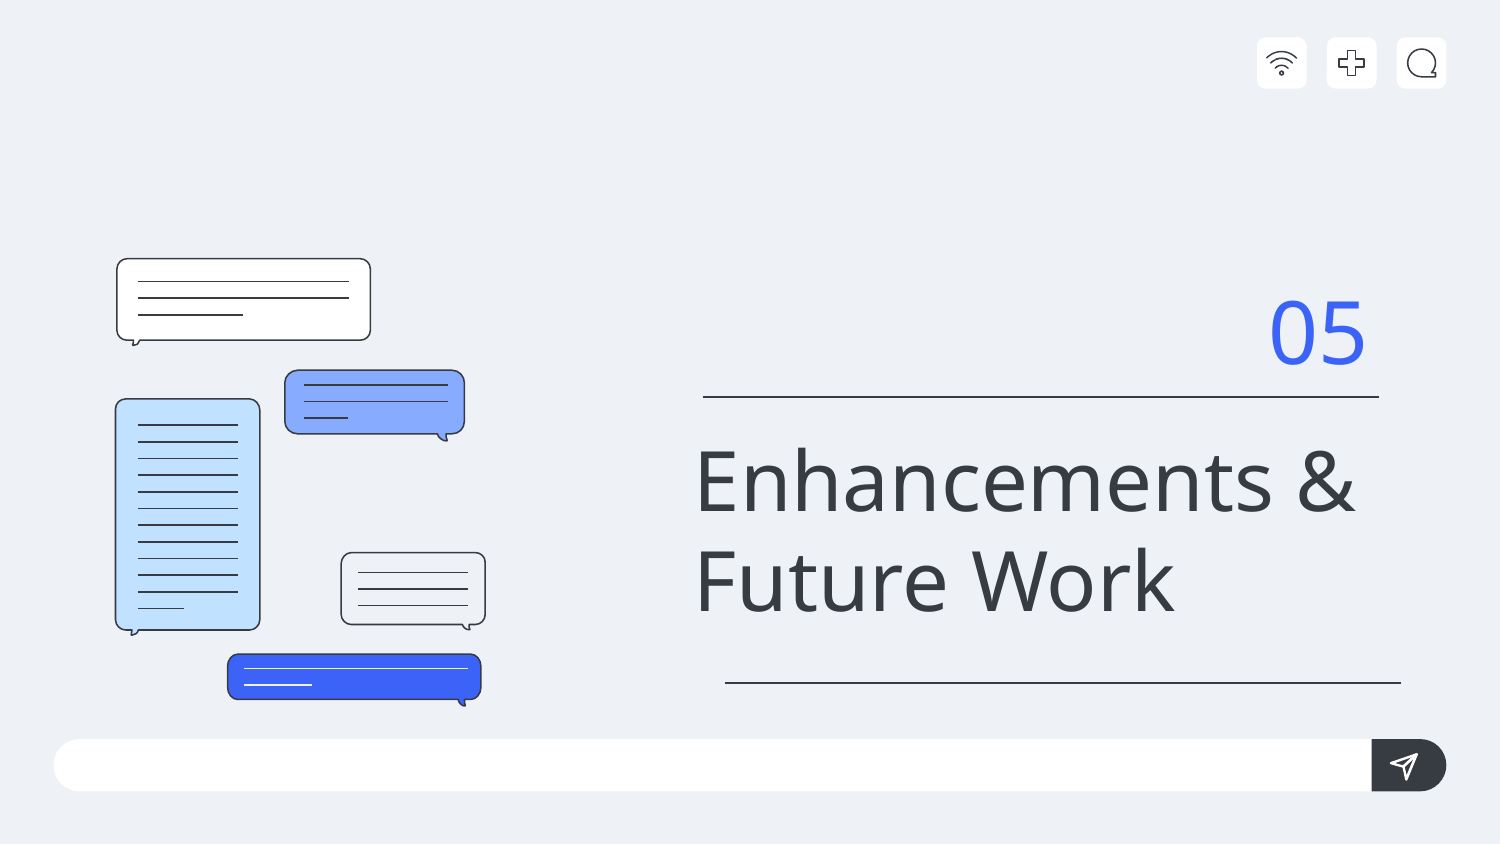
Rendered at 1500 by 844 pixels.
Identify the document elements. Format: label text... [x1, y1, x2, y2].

title 05 [1180, 258, 1383, 397]
title Enhancements & Future Work [678, 408, 1476, 648]
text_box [115, 258, 486, 707]
